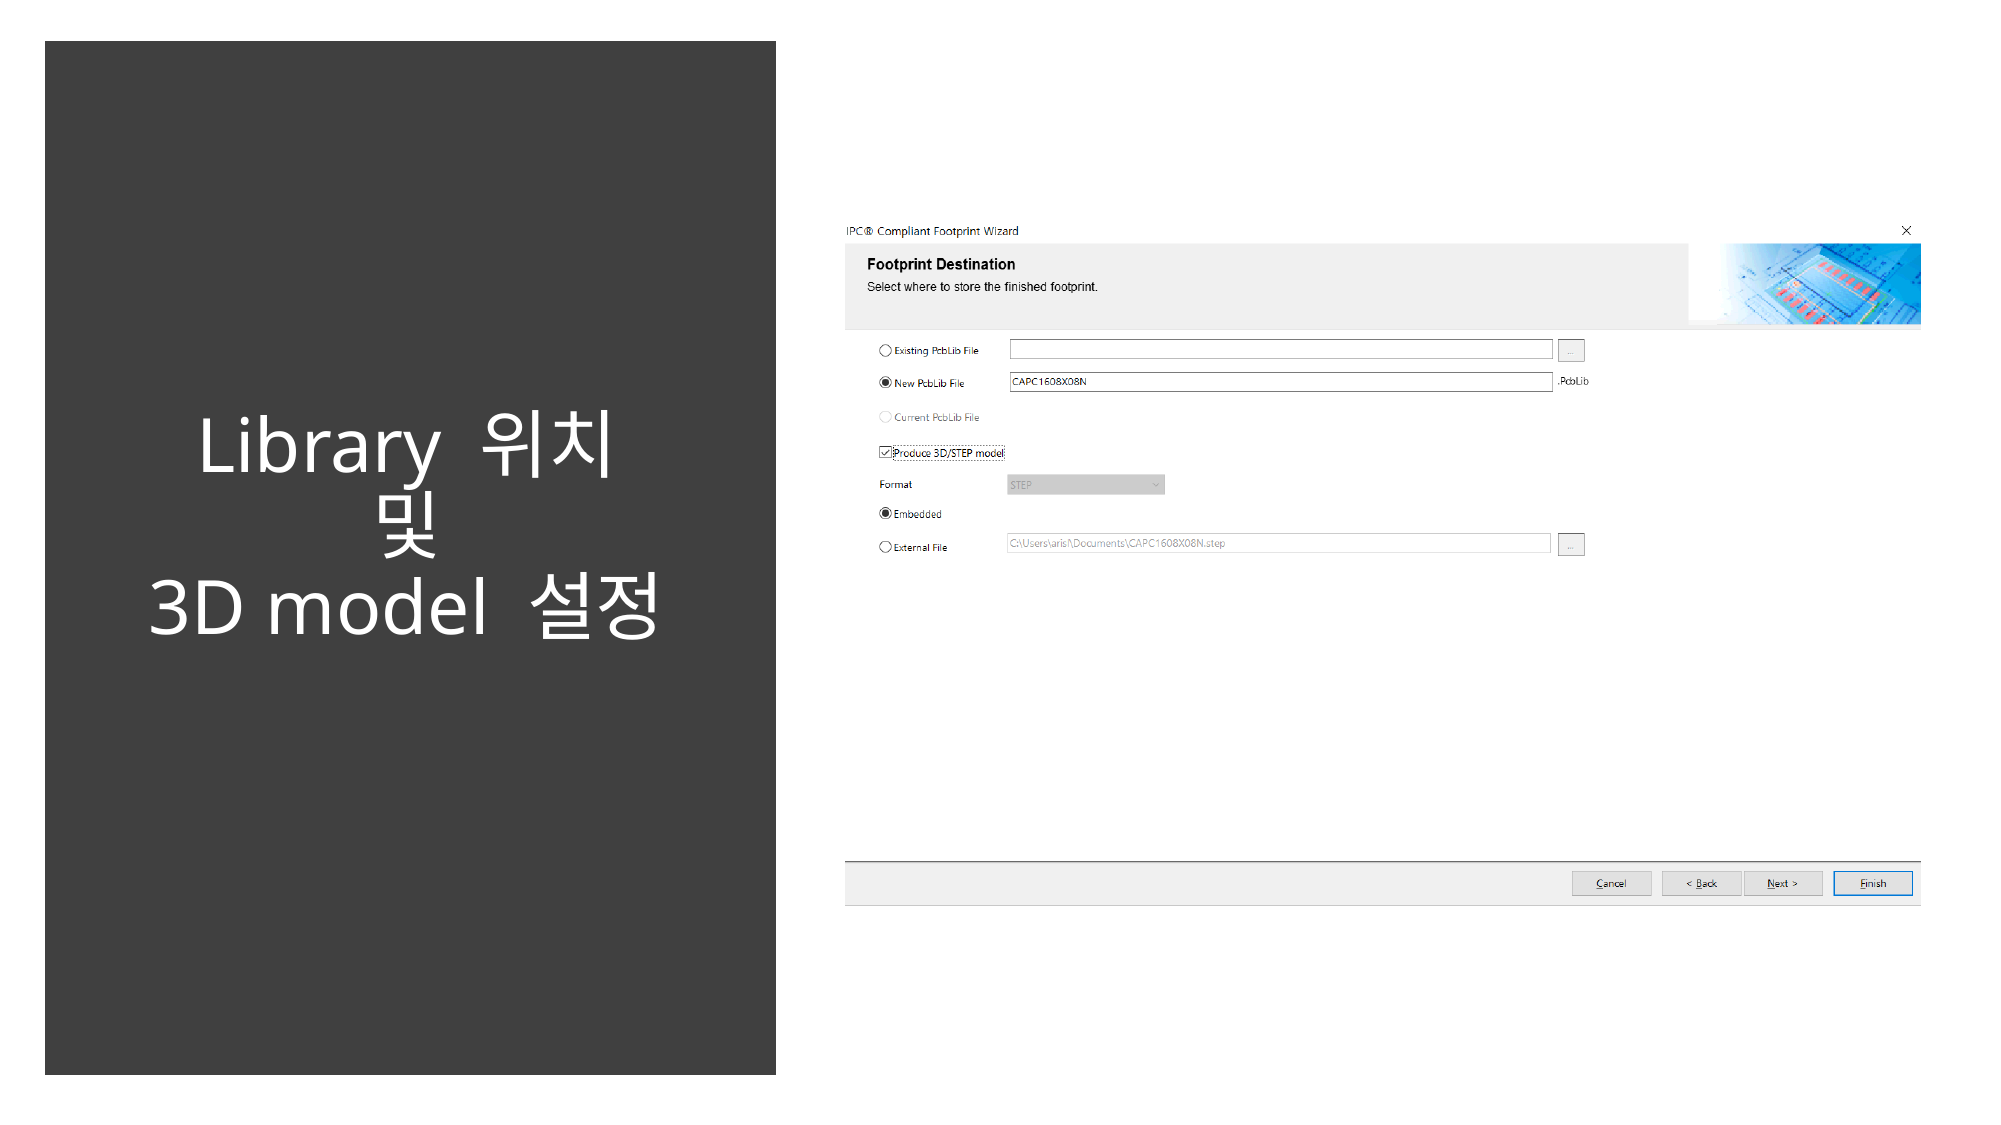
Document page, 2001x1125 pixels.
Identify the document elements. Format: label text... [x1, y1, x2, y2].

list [845, 220, 1921, 906]
text_box [54, 50, 767, 1066]
title Library 위치 및 3D model 설정 [121, 121, 693, 936]
